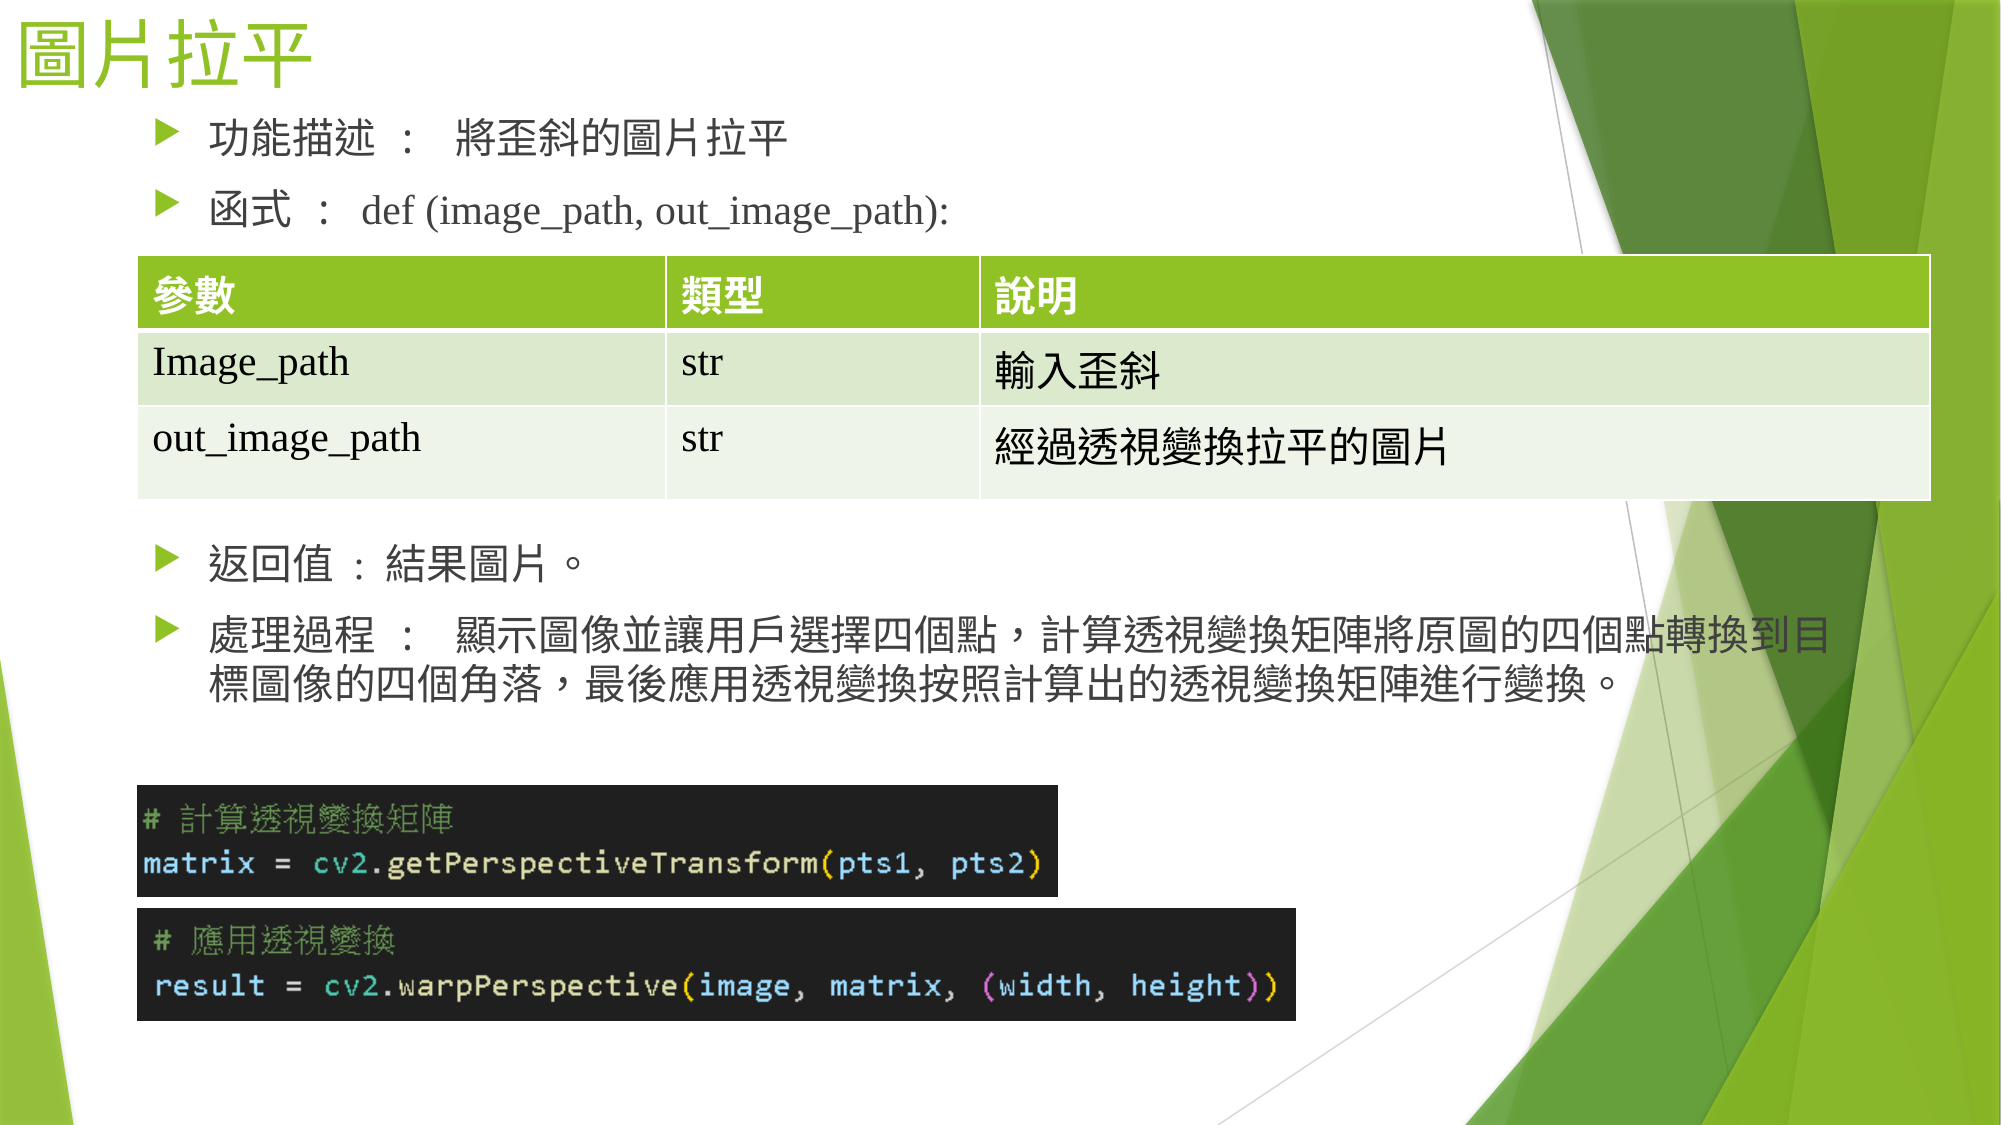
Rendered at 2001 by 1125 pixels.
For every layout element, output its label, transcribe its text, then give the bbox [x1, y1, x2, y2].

table_cell 輸入歪斜 [981, 333, 1929, 405]
picture [136, 785, 1059, 898]
table_cell out_image_path [138, 407, 665, 499]
picture [136, 907, 1296, 1022]
table_header 類型 [667, 256, 979, 328]
table_cell 經過透視變換拉平的圖片 [981, 407, 1929, 499]
title 圖片拉平 [0, 0, 1725, 161]
list 功能描述 : 將歪斜的圖片拉平 函式 : def (image_path, out_image_path): 返回值 : 結果圖片。 處理過程 : 顯示圖像並讓用戶選擇四個點，計算透視變換矩陣將原圖的四個點轉換到目標圖像的四個角落，最後應用透視變換按照計算出的透視變換矩陣進行變換。 [137, 104, 1863, 254]
table_cell Image_path [138, 333, 665, 405]
table_cell str [667, 407, 979, 499]
table_cell str [667, 333, 979, 405]
table_header 說明 [981, 256, 1929, 328]
table_header 參數 [138, 256, 665, 328]
list 功能描述 : 將歪斜的圖片拉平 函式 : def (image_path, out_image_path): 返回值 : 結果圖片。 處理過程 : 顯示圖像並讓用戶選擇四個點，計算透視變換矩陣將原圖的四個點轉換到目標圖像的四個角落，最後應用透視變換按照計算出的透視變換矩陣進行變換。 [137, 501, 1863, 910]
